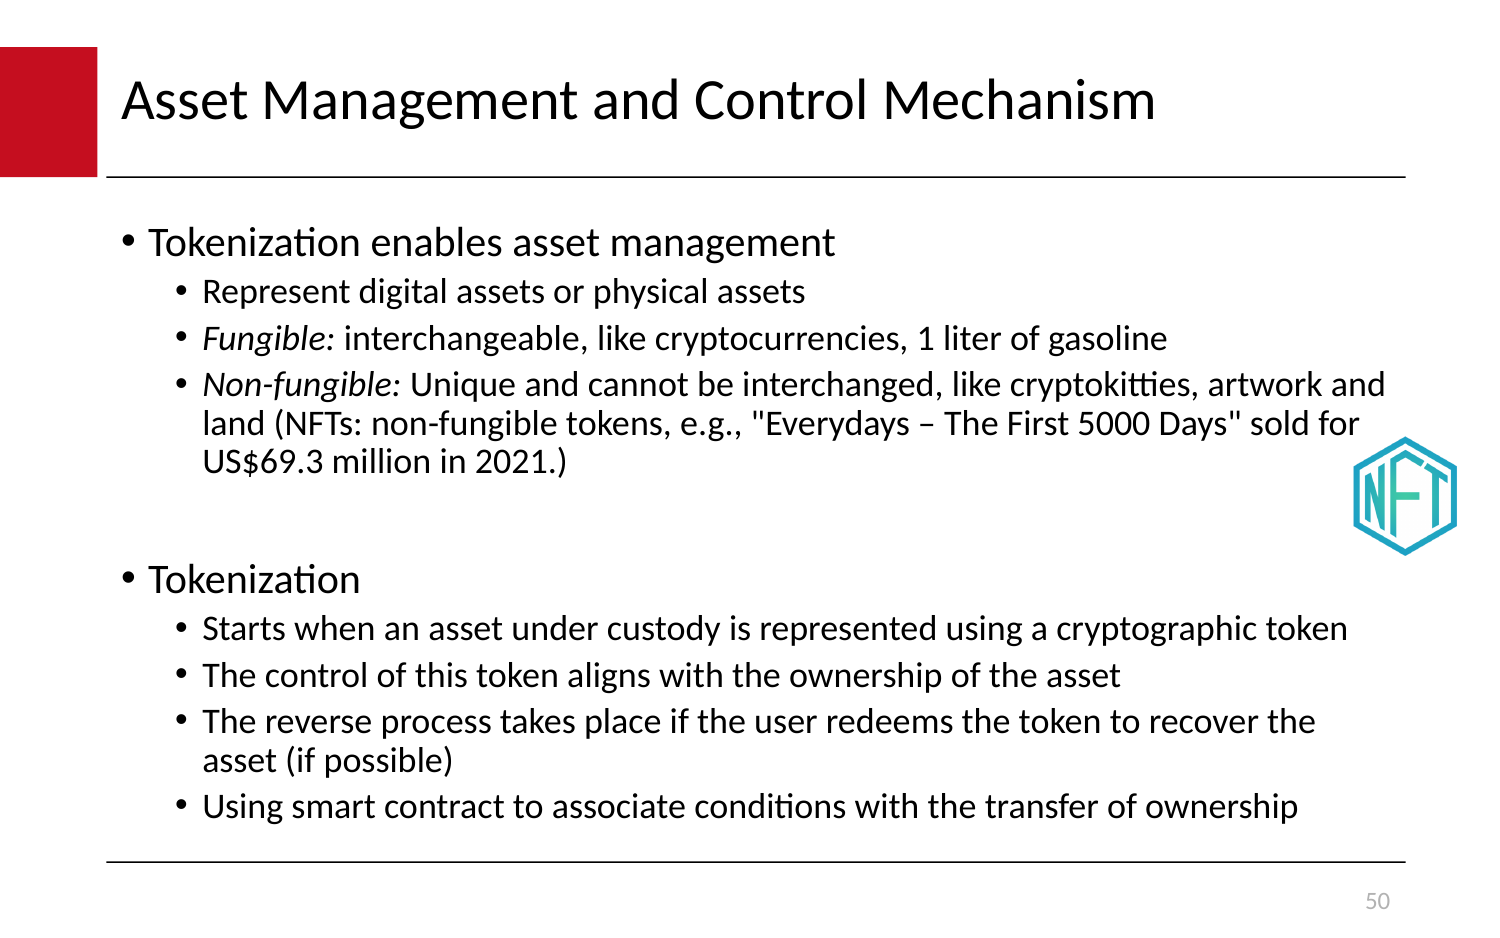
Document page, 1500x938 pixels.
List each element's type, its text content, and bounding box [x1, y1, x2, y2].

picture [1345, 436, 1465, 556]
slide_number 50 [1101, 880, 1406, 918]
title Asset Management and Control Mechanism [106, 47, 1406, 154]
list Tokenization enables asset management Represent digital assets or physical assets Fungible: interchangeable, like cryptocurrencies, 1 liter of gasoline Non-fungible: Unique and cannot be interchanged, like cryptokitties, artwork and land (NFTs: non-fungible tokens, e.g., "Everydays – The First 5000 Days" sold for US$69.3 million in 2021.) Tokenization Starts when an asset under custody is represented using a cryptographic token The control of this token aligns with the ownership of the asset The reverse process takes place if the user redeems the token to recover the asset (if possible) Using smart contract to associate conditions with the transfer of ownership [106, 212, 1406, 844]
